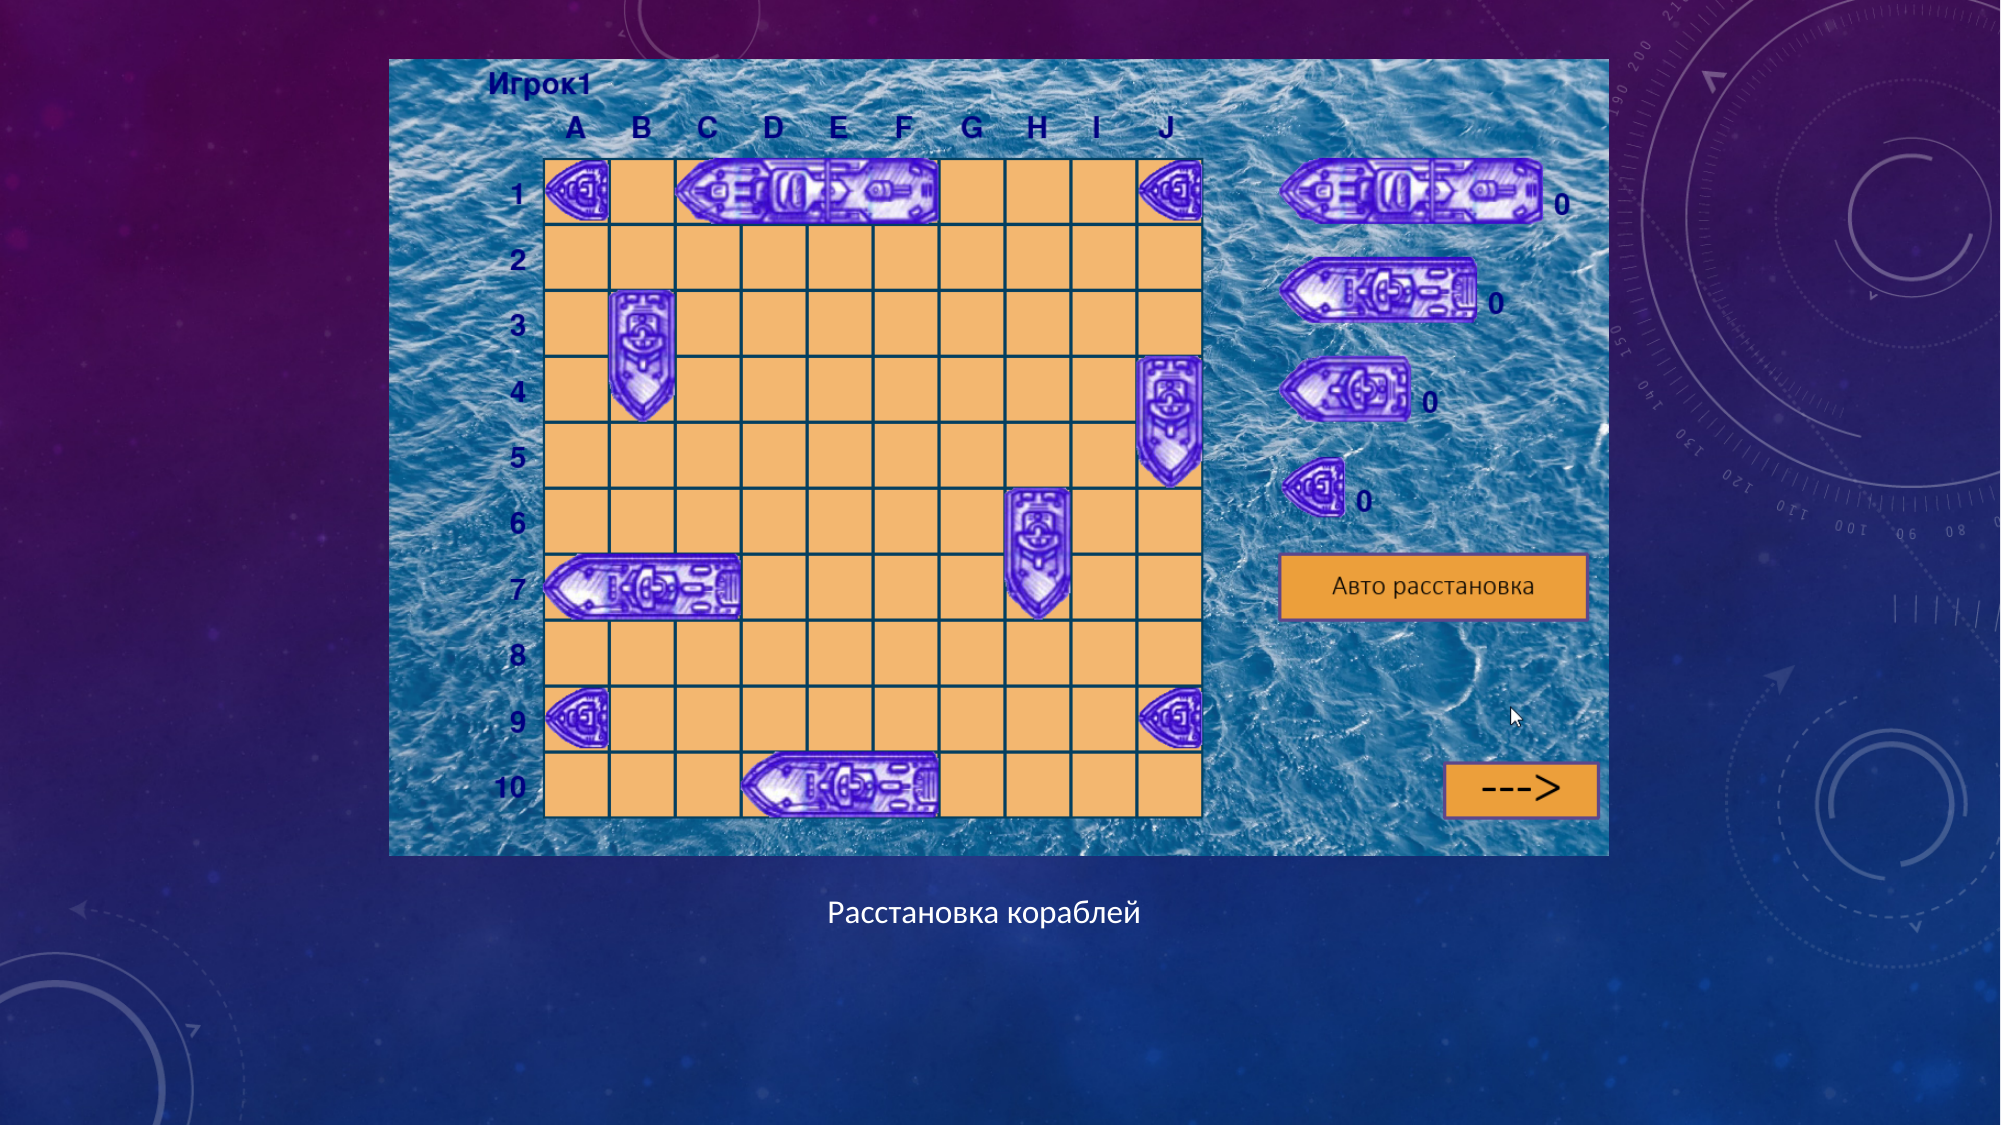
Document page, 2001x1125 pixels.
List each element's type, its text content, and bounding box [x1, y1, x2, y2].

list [388, 58, 1609, 856]
list Расстановка кораблей [682, 882, 1287, 1083]
picture [0, 0, 2001, 1125]
